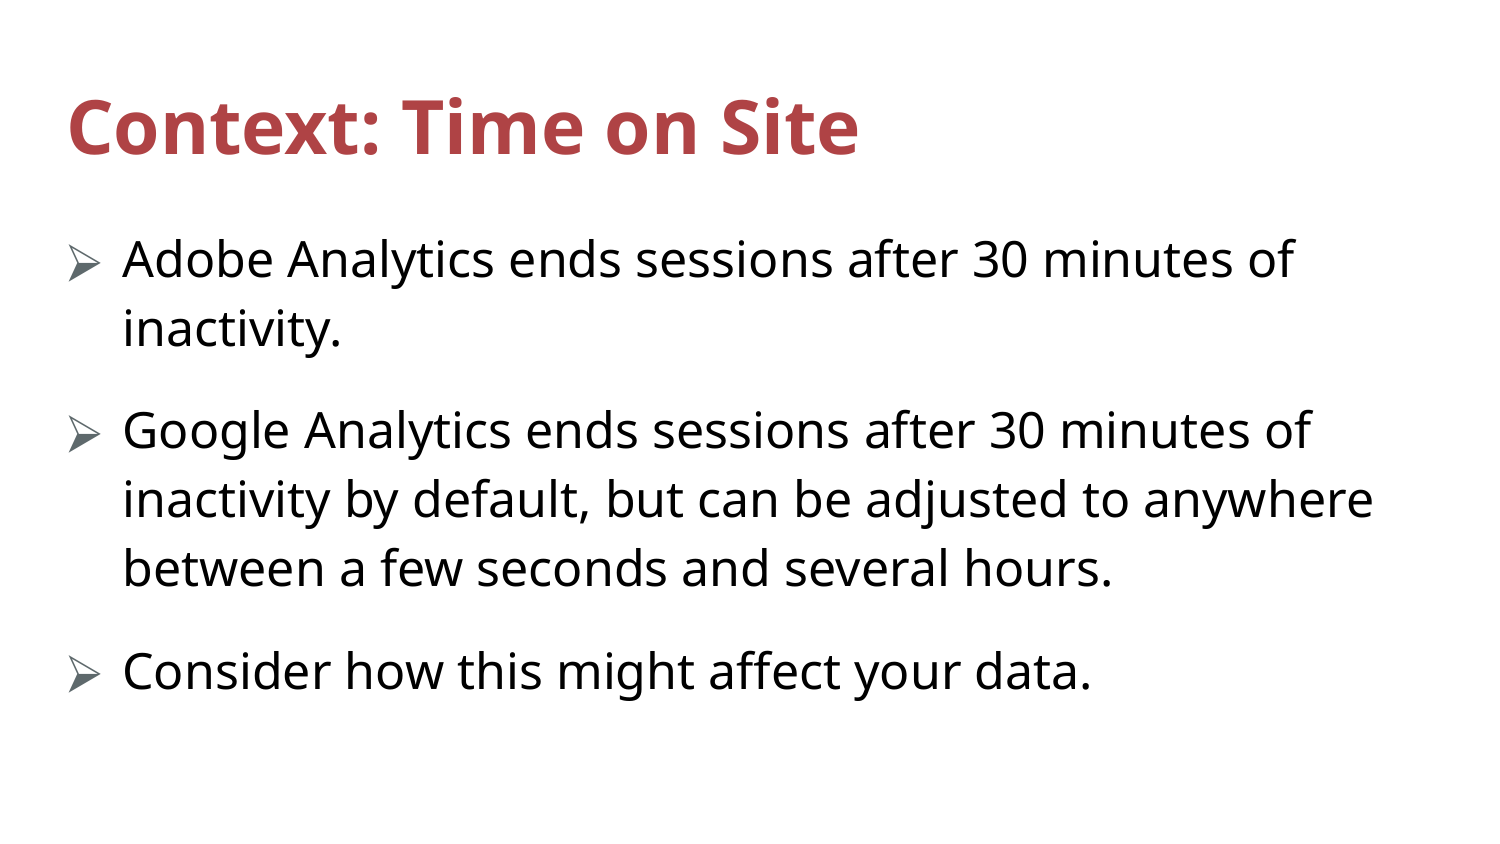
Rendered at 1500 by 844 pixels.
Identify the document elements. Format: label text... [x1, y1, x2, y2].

title Context: Time on Site [51, 64, 1449, 167]
list Adobe Analytics ends sessions after 30 minutes of inactivity. Google Analytics ends sessions after 30 minutes of inactivity by default, but can be adjusted to anywhere between a few seconds and several hours. Consider how this might affect your data. [51, 203, 1449, 520]
